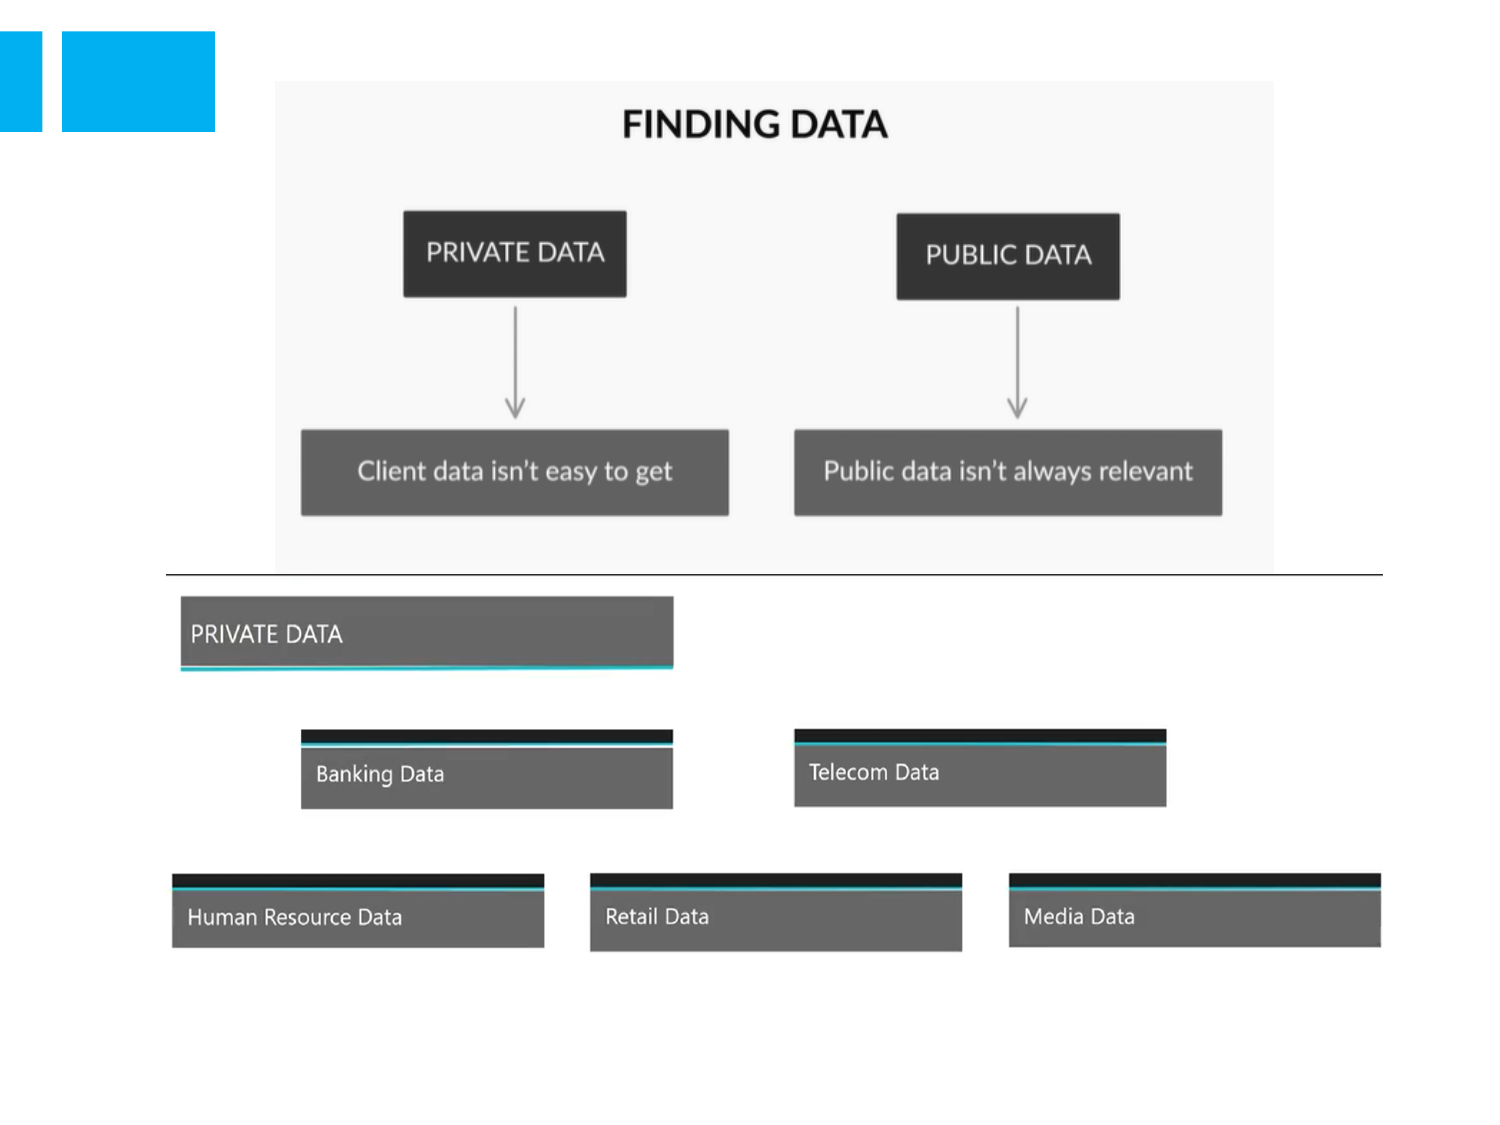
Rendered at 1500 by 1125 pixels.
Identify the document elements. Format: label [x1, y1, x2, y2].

text_box [0, 31, 216, 133]
picture [165, 81, 1383, 987]
